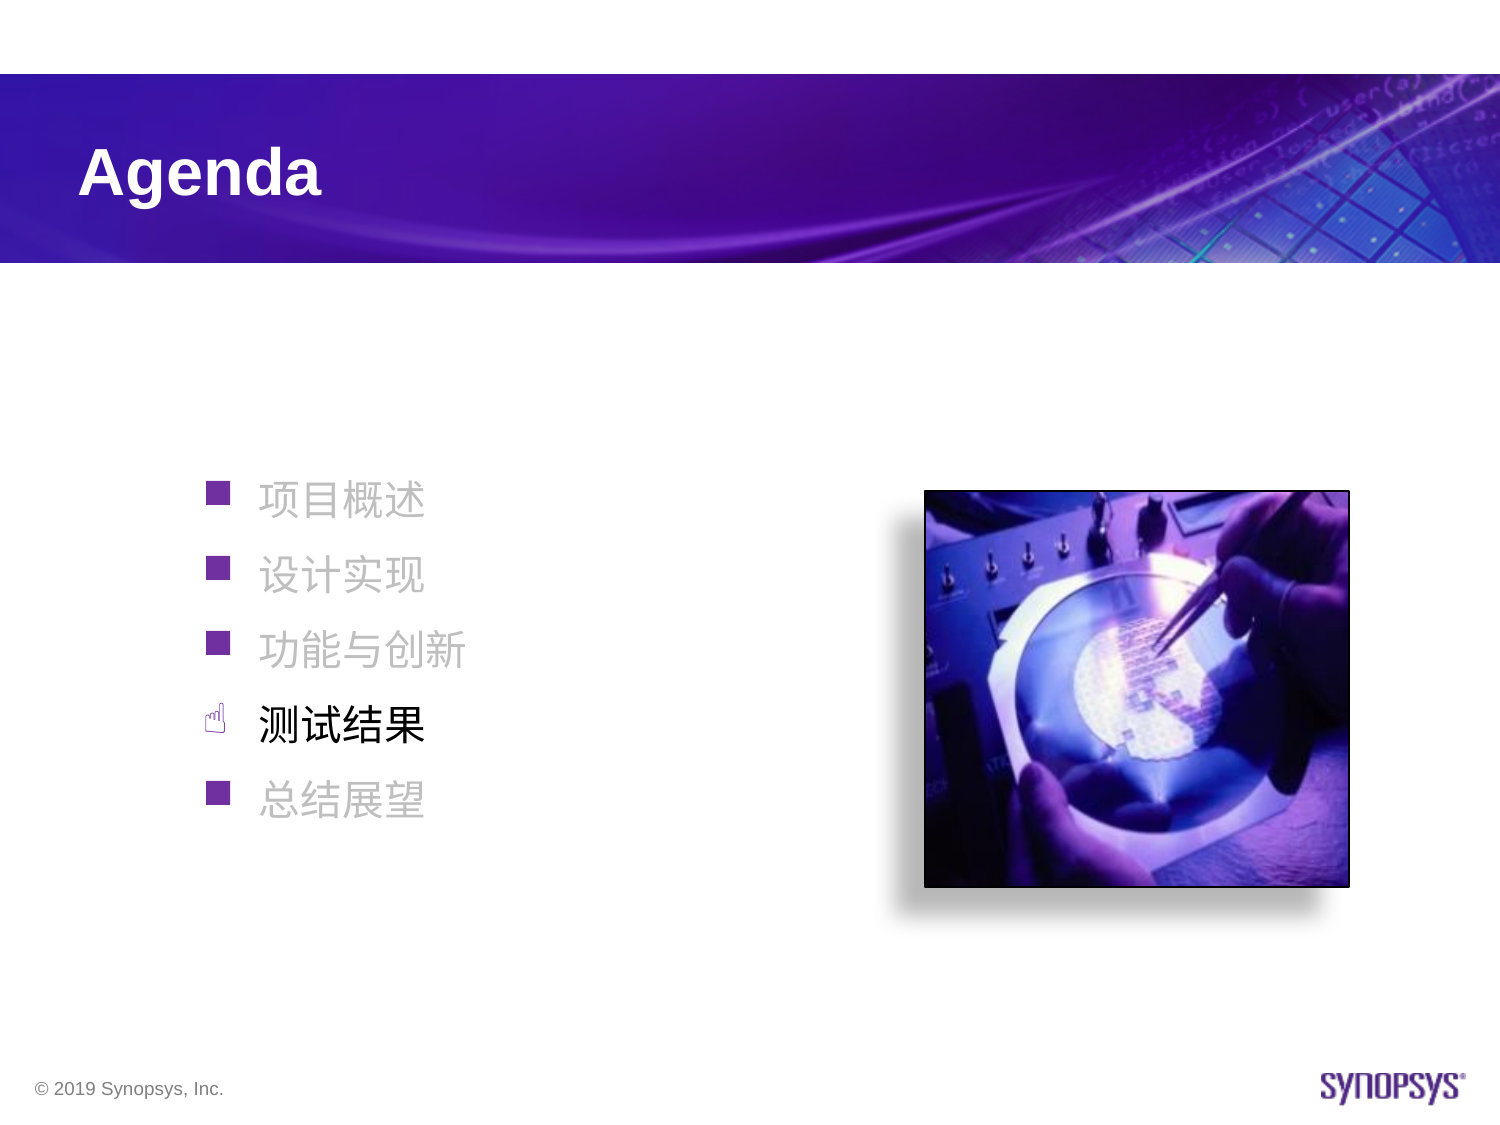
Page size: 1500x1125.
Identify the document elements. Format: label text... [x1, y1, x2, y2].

picture [1321, 1073, 1466, 1107]
picture [0, 74, 1500, 263]
title Agenda [62, 75, 1488, 263]
list 项目概述 设计实现 功能与创新 测试结果 总结展望 [187, 441, 1425, 1025]
text_box [924, 490, 1349, 888]
